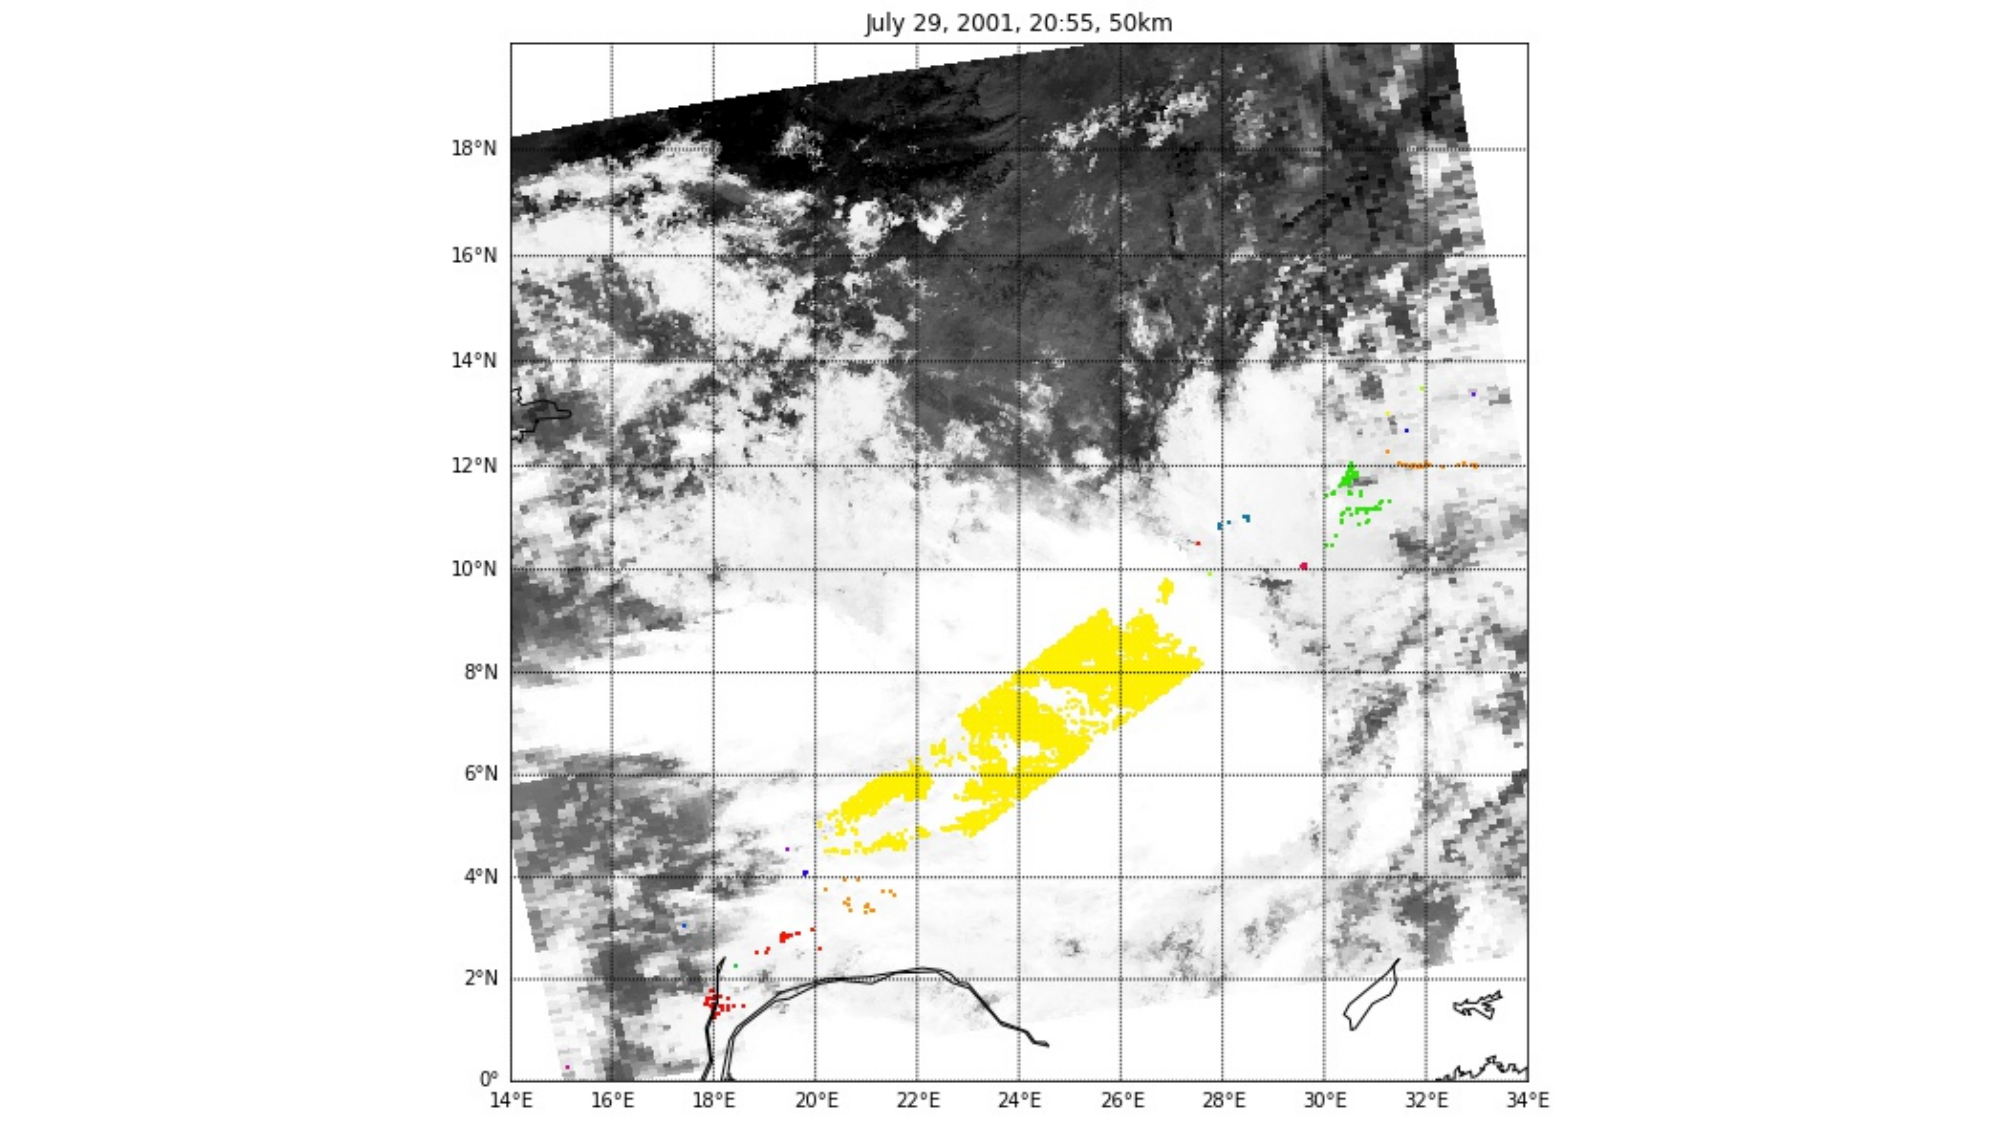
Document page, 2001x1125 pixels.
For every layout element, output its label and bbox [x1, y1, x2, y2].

picture [438, 0, 1562, 1125]
